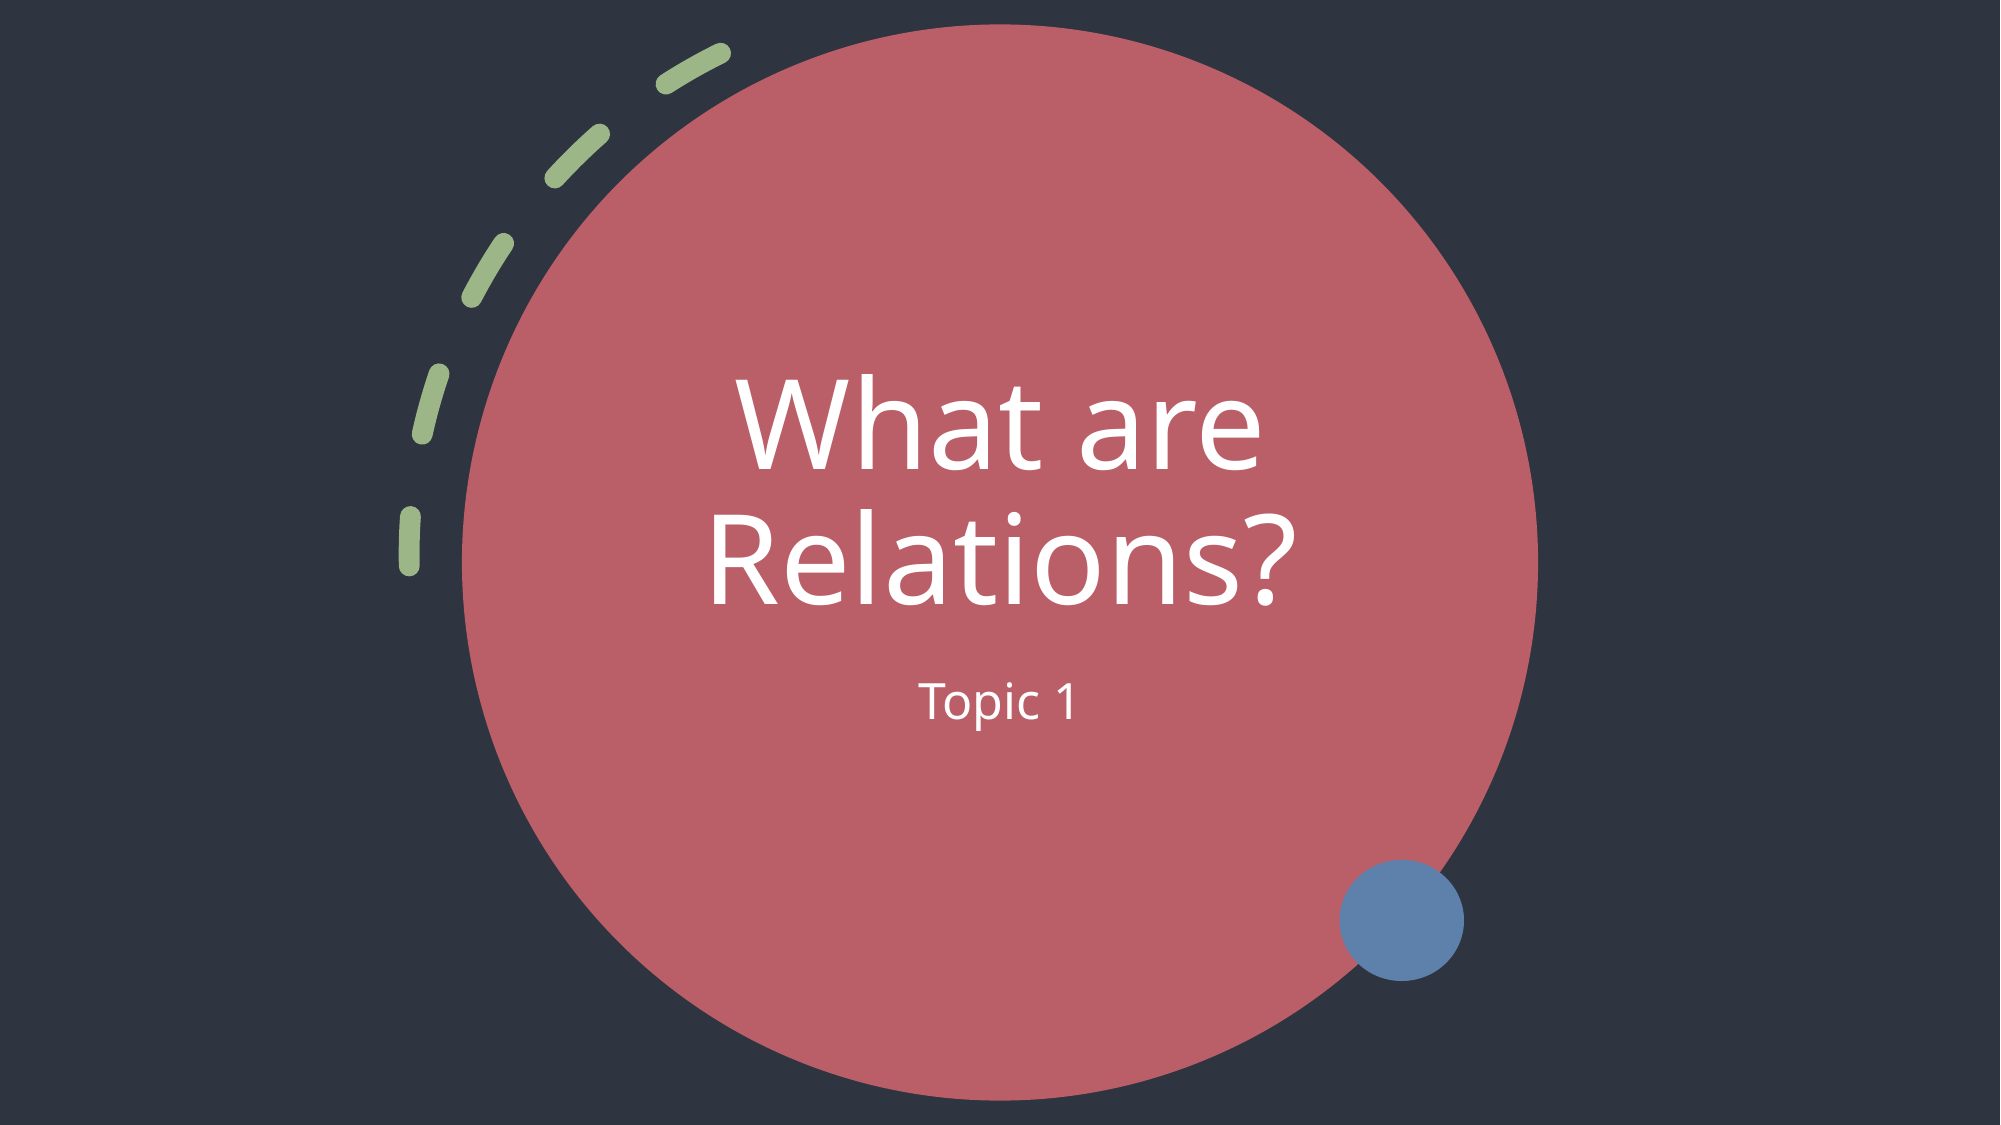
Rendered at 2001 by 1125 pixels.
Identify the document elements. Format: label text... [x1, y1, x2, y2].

text_box [1338, 890, 1466, 983]
title What are Relations? [544, 226, 1457, 639]
list Topic 1 [544, 668, 1457, 921]
text_box [578, 23, 1422, 226]
text_box [460, 274, 1540, 851]
text_box [597, 921, 1358, 1102]
